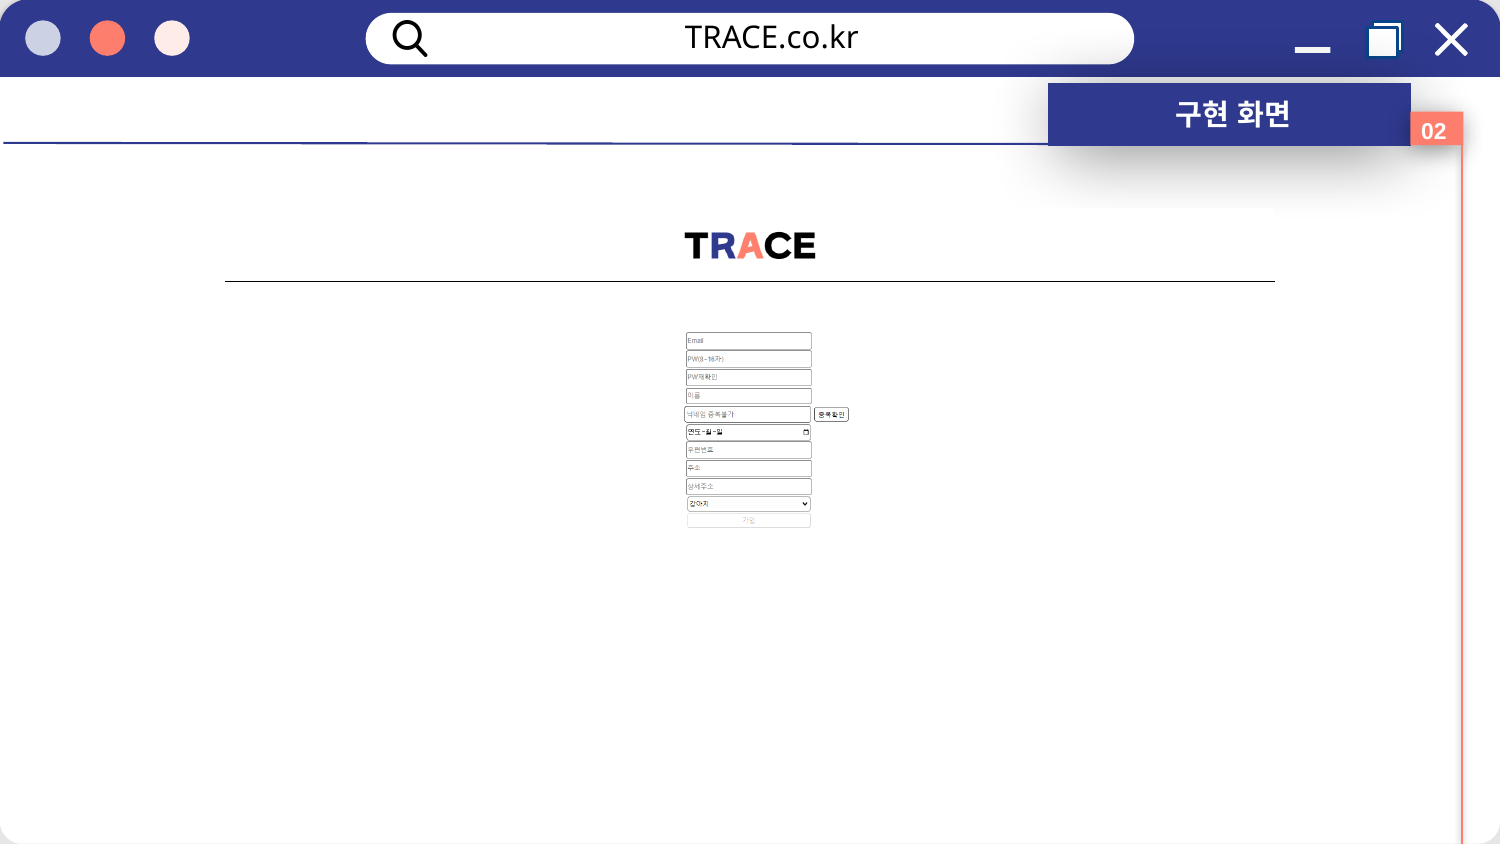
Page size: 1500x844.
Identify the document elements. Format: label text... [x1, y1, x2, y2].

picture [392, 20, 428, 57]
list 구현 화면 [1048, 90, 1411, 140]
list 02 [1395, 109, 1464, 152]
picture [224, 207, 1276, 799]
